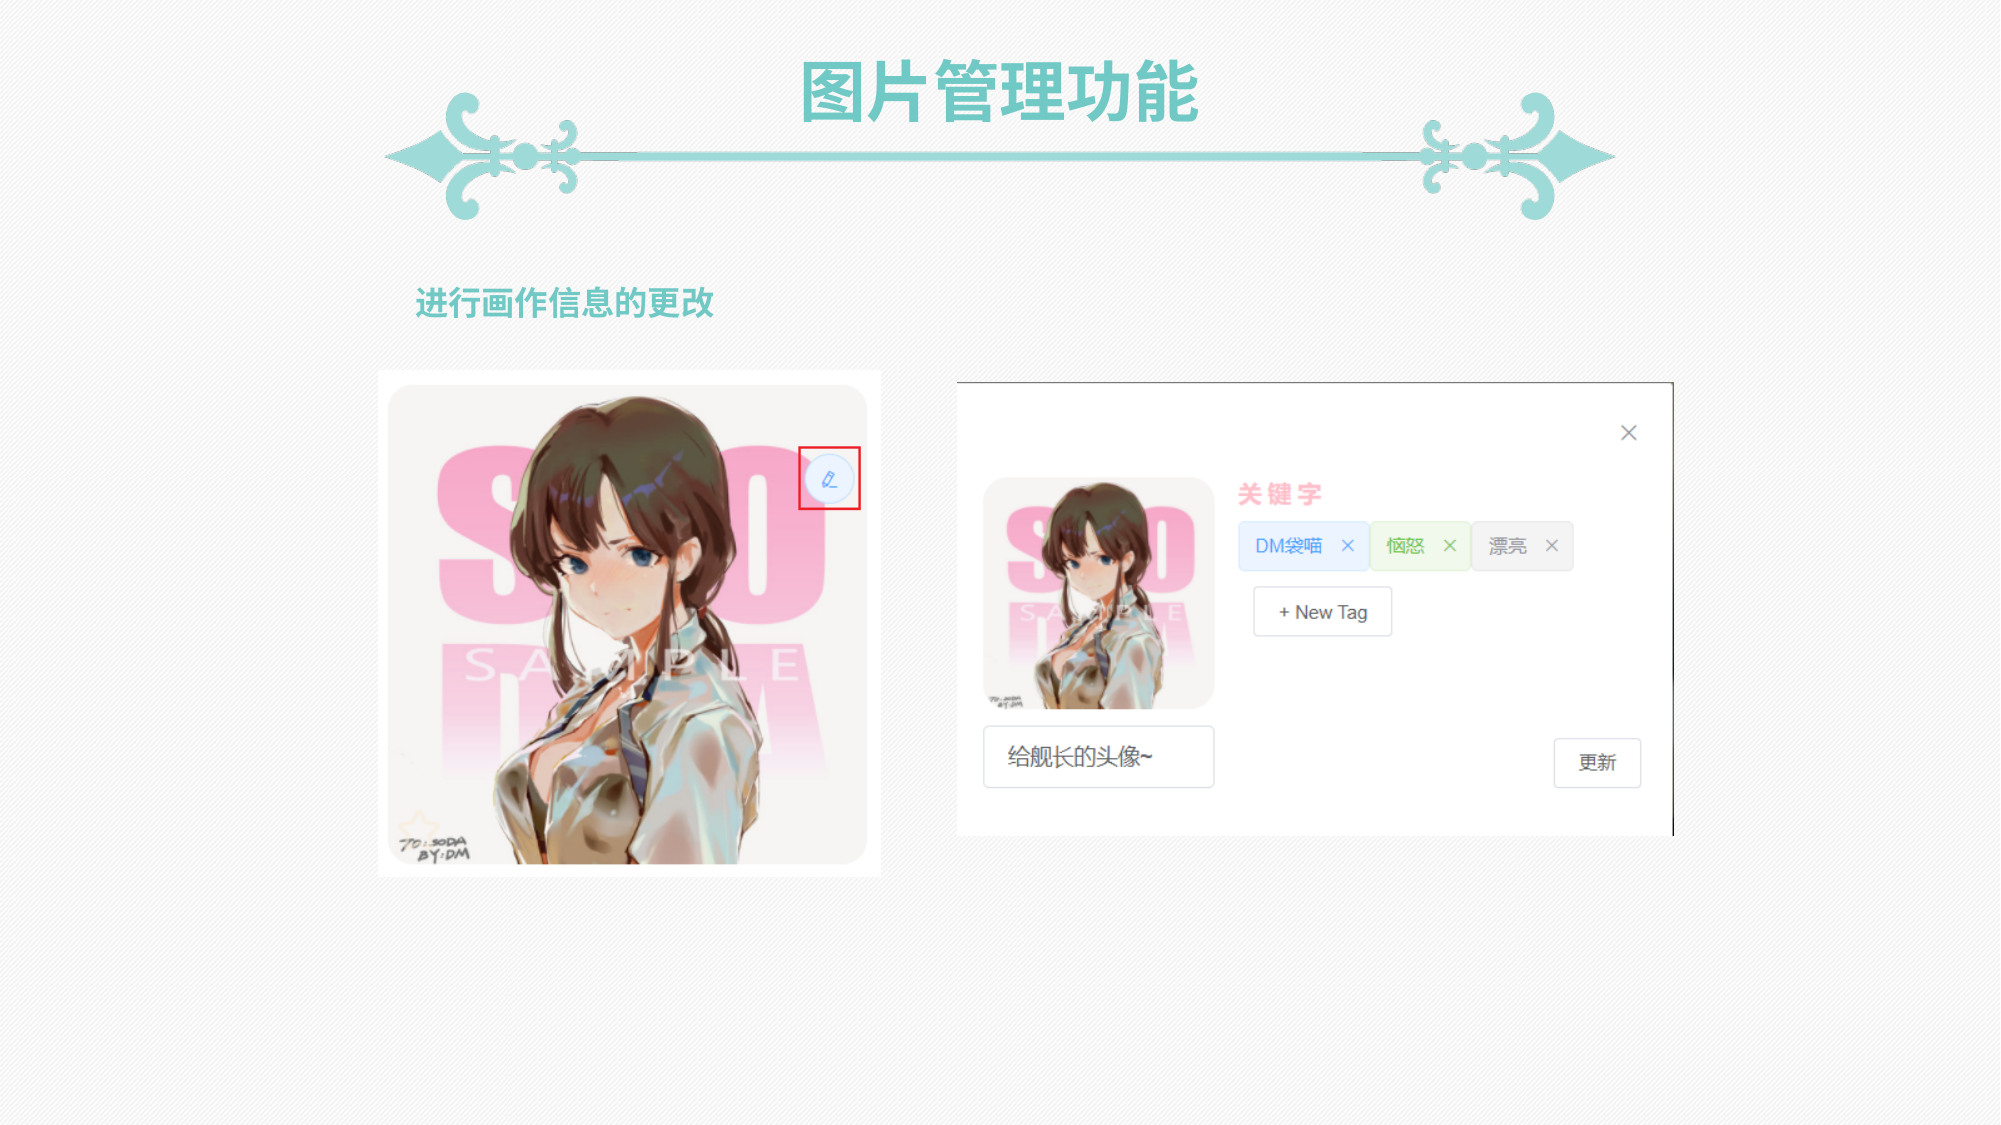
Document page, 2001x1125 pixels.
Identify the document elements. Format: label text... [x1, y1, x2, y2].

text_box 进行画作信息的更改 [407, 264, 851, 330]
picture [0, 0, 2001, 1125]
text_box 图片管理功能 [630, 42, 1370, 92]
